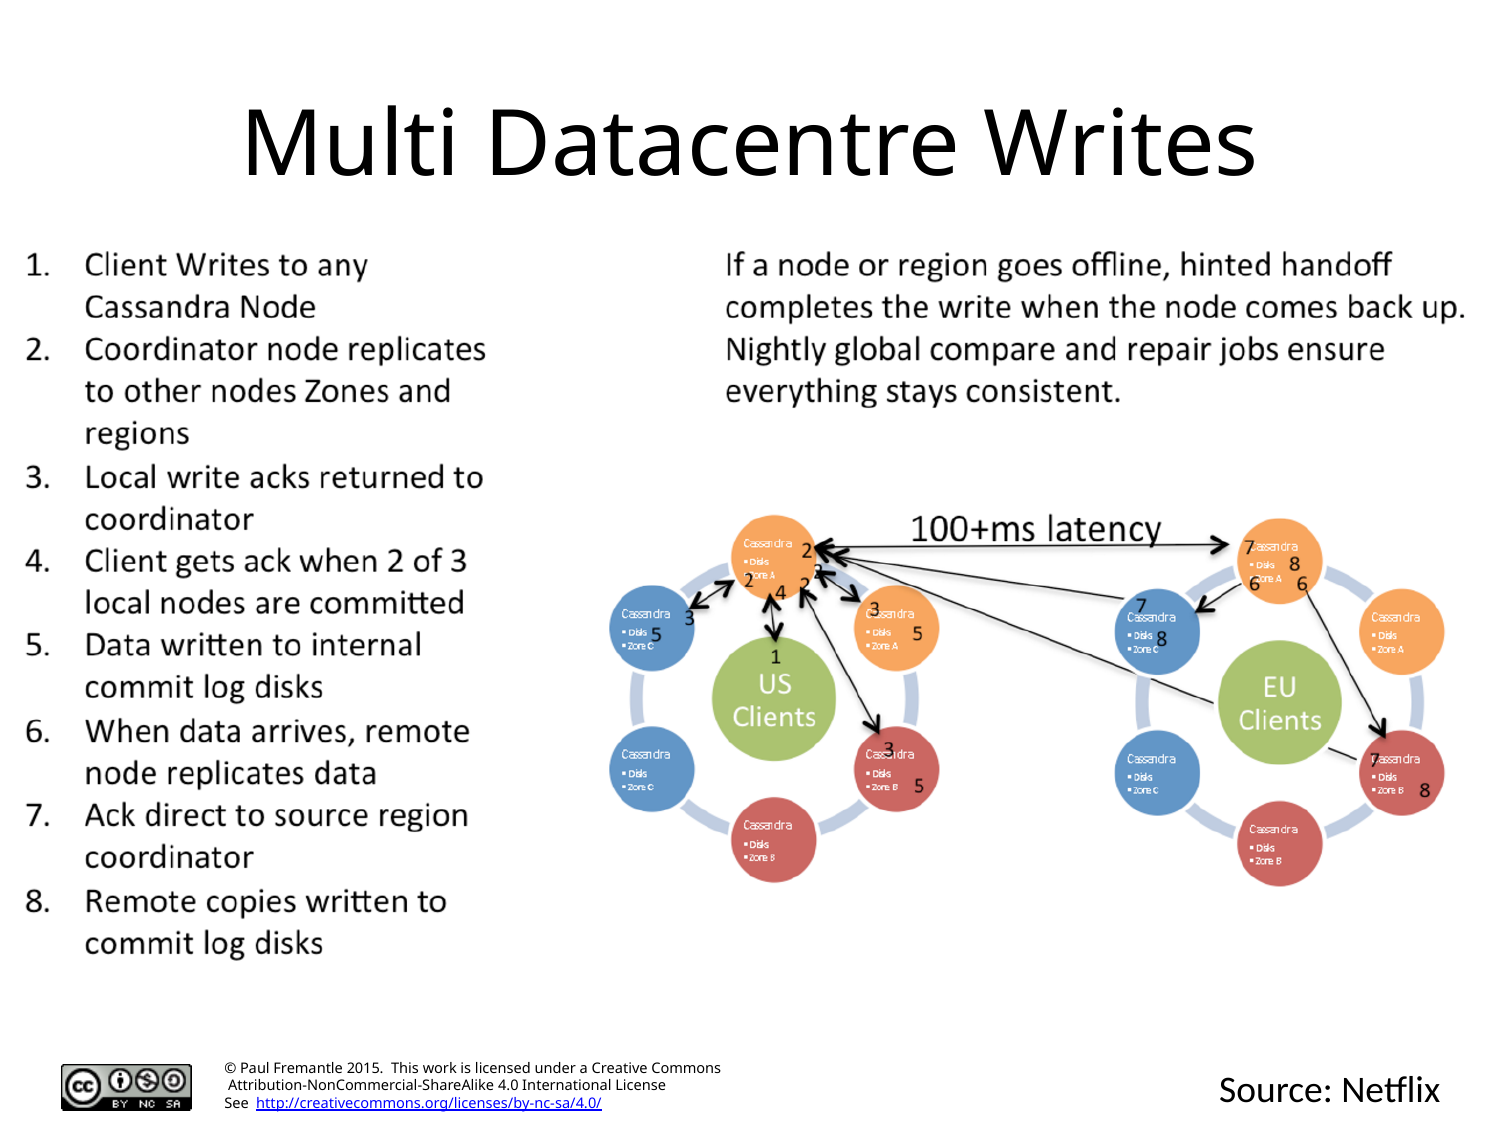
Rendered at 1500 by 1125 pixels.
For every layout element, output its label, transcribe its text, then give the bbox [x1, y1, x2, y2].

picture [61, 1064, 192, 1111]
picture [0, 206, 1500, 966]
text_box Source: Netflix [1204, 1058, 1456, 1118]
title Multi Datacentre Writes [75, 45, 1425, 205]
